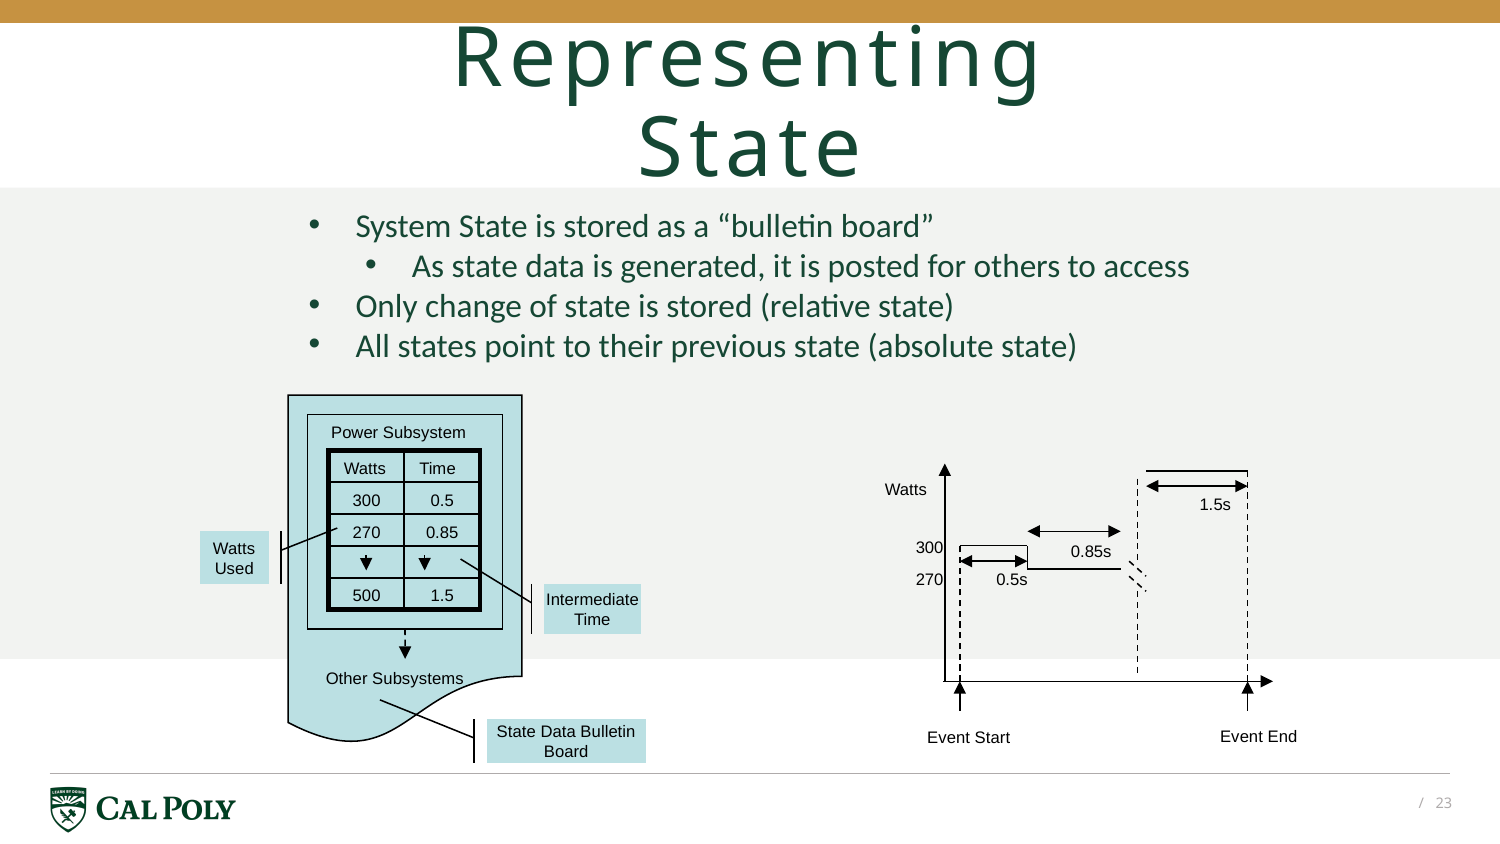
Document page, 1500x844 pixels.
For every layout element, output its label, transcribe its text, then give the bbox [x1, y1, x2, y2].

text_box [350, 207, 1250, 637]
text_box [865, 463, 1329, 770]
text_box System State is stored as a “bulletin board” As state data is generated, it is posted for others to access Only change of state is stored (relative state) All states point to their previous state (absolute state) [294, 196, 1206, 371]
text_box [199, 395, 646, 763]
title Representing State [356, 66, 1144, 144]
slide_number / 23 [1400, 781, 1467, 827]
